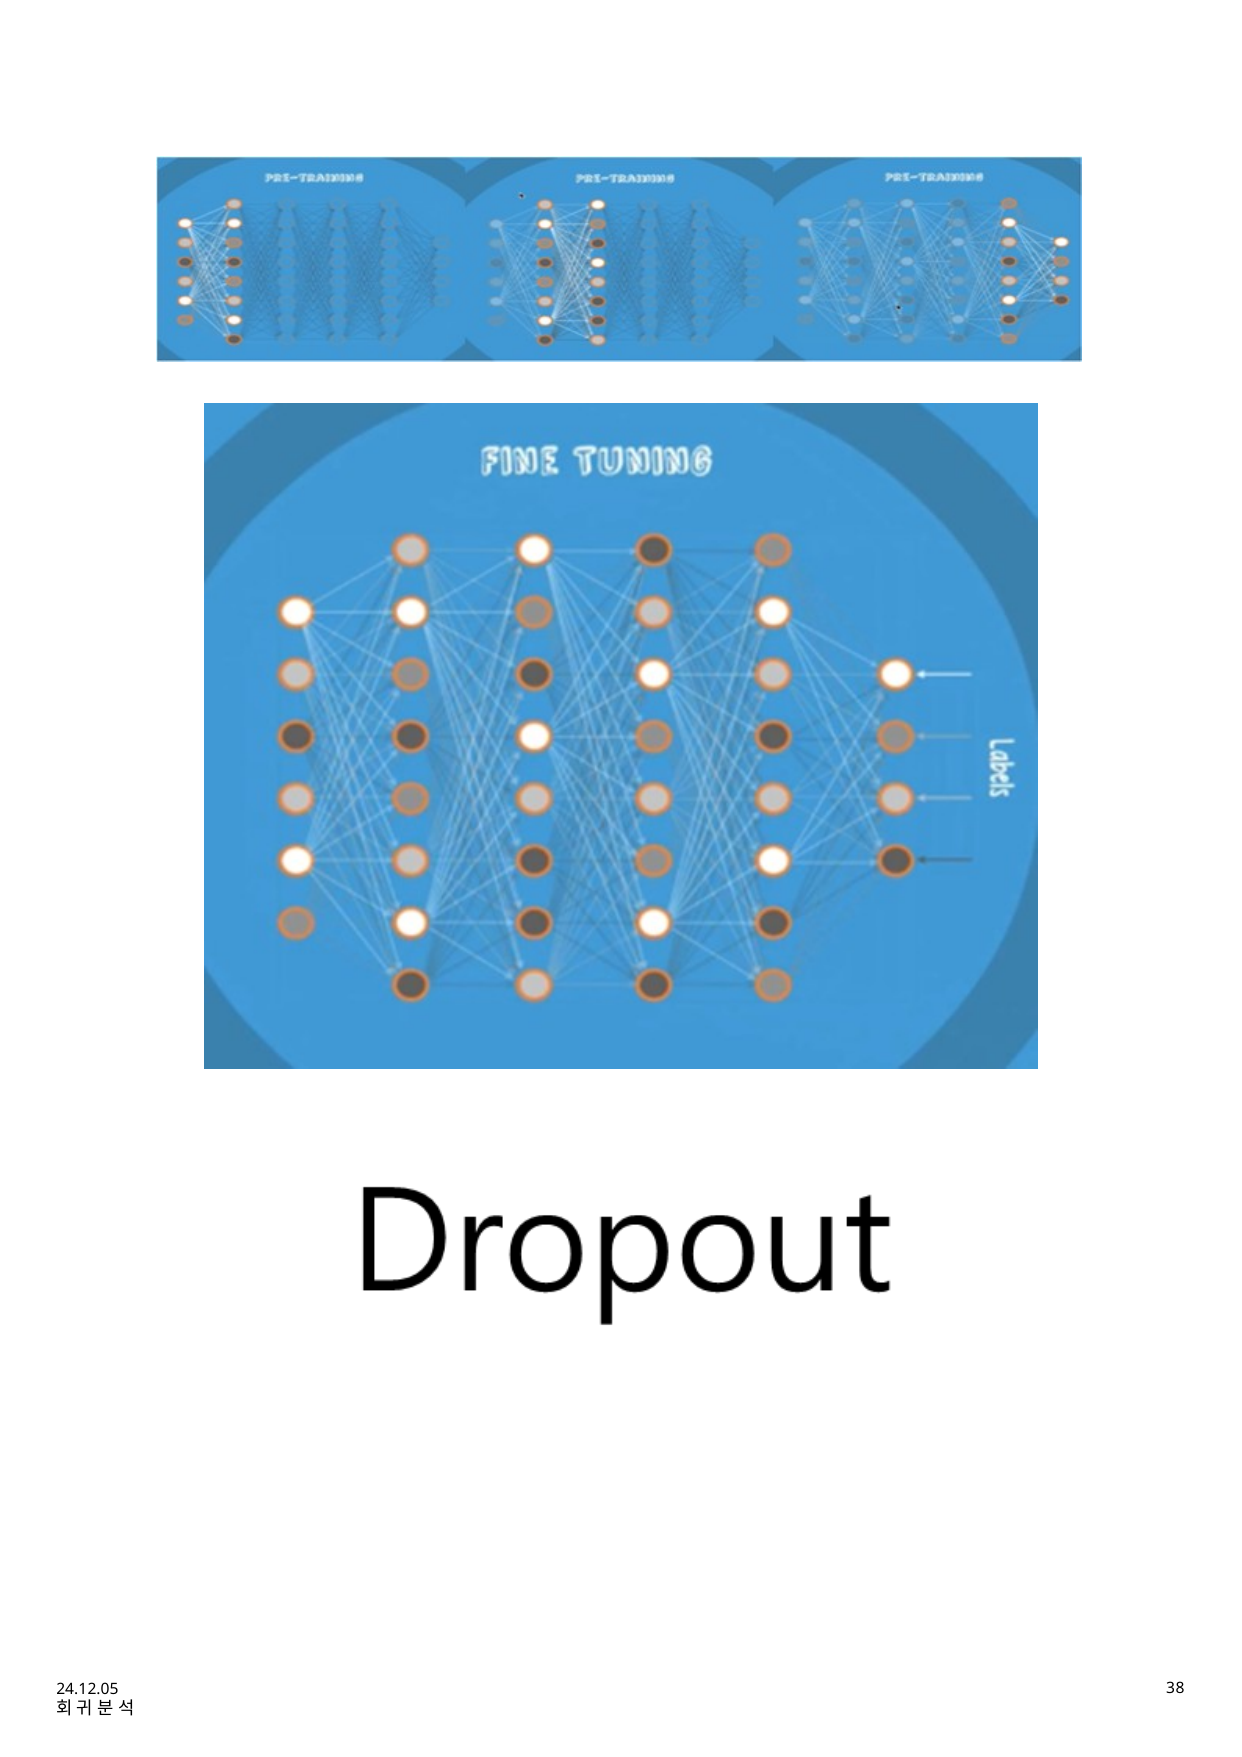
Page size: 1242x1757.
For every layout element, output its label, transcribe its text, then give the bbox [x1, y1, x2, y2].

slide_number 38 [1159, 1676, 1194, 1757]
footer 24.12.05 회귀분석 [54, 1676, 182, 1757]
picture [262, 1105, 980, 1408]
picture [156, 156, 1082, 362]
picture [204, 402, 1038, 1069]
